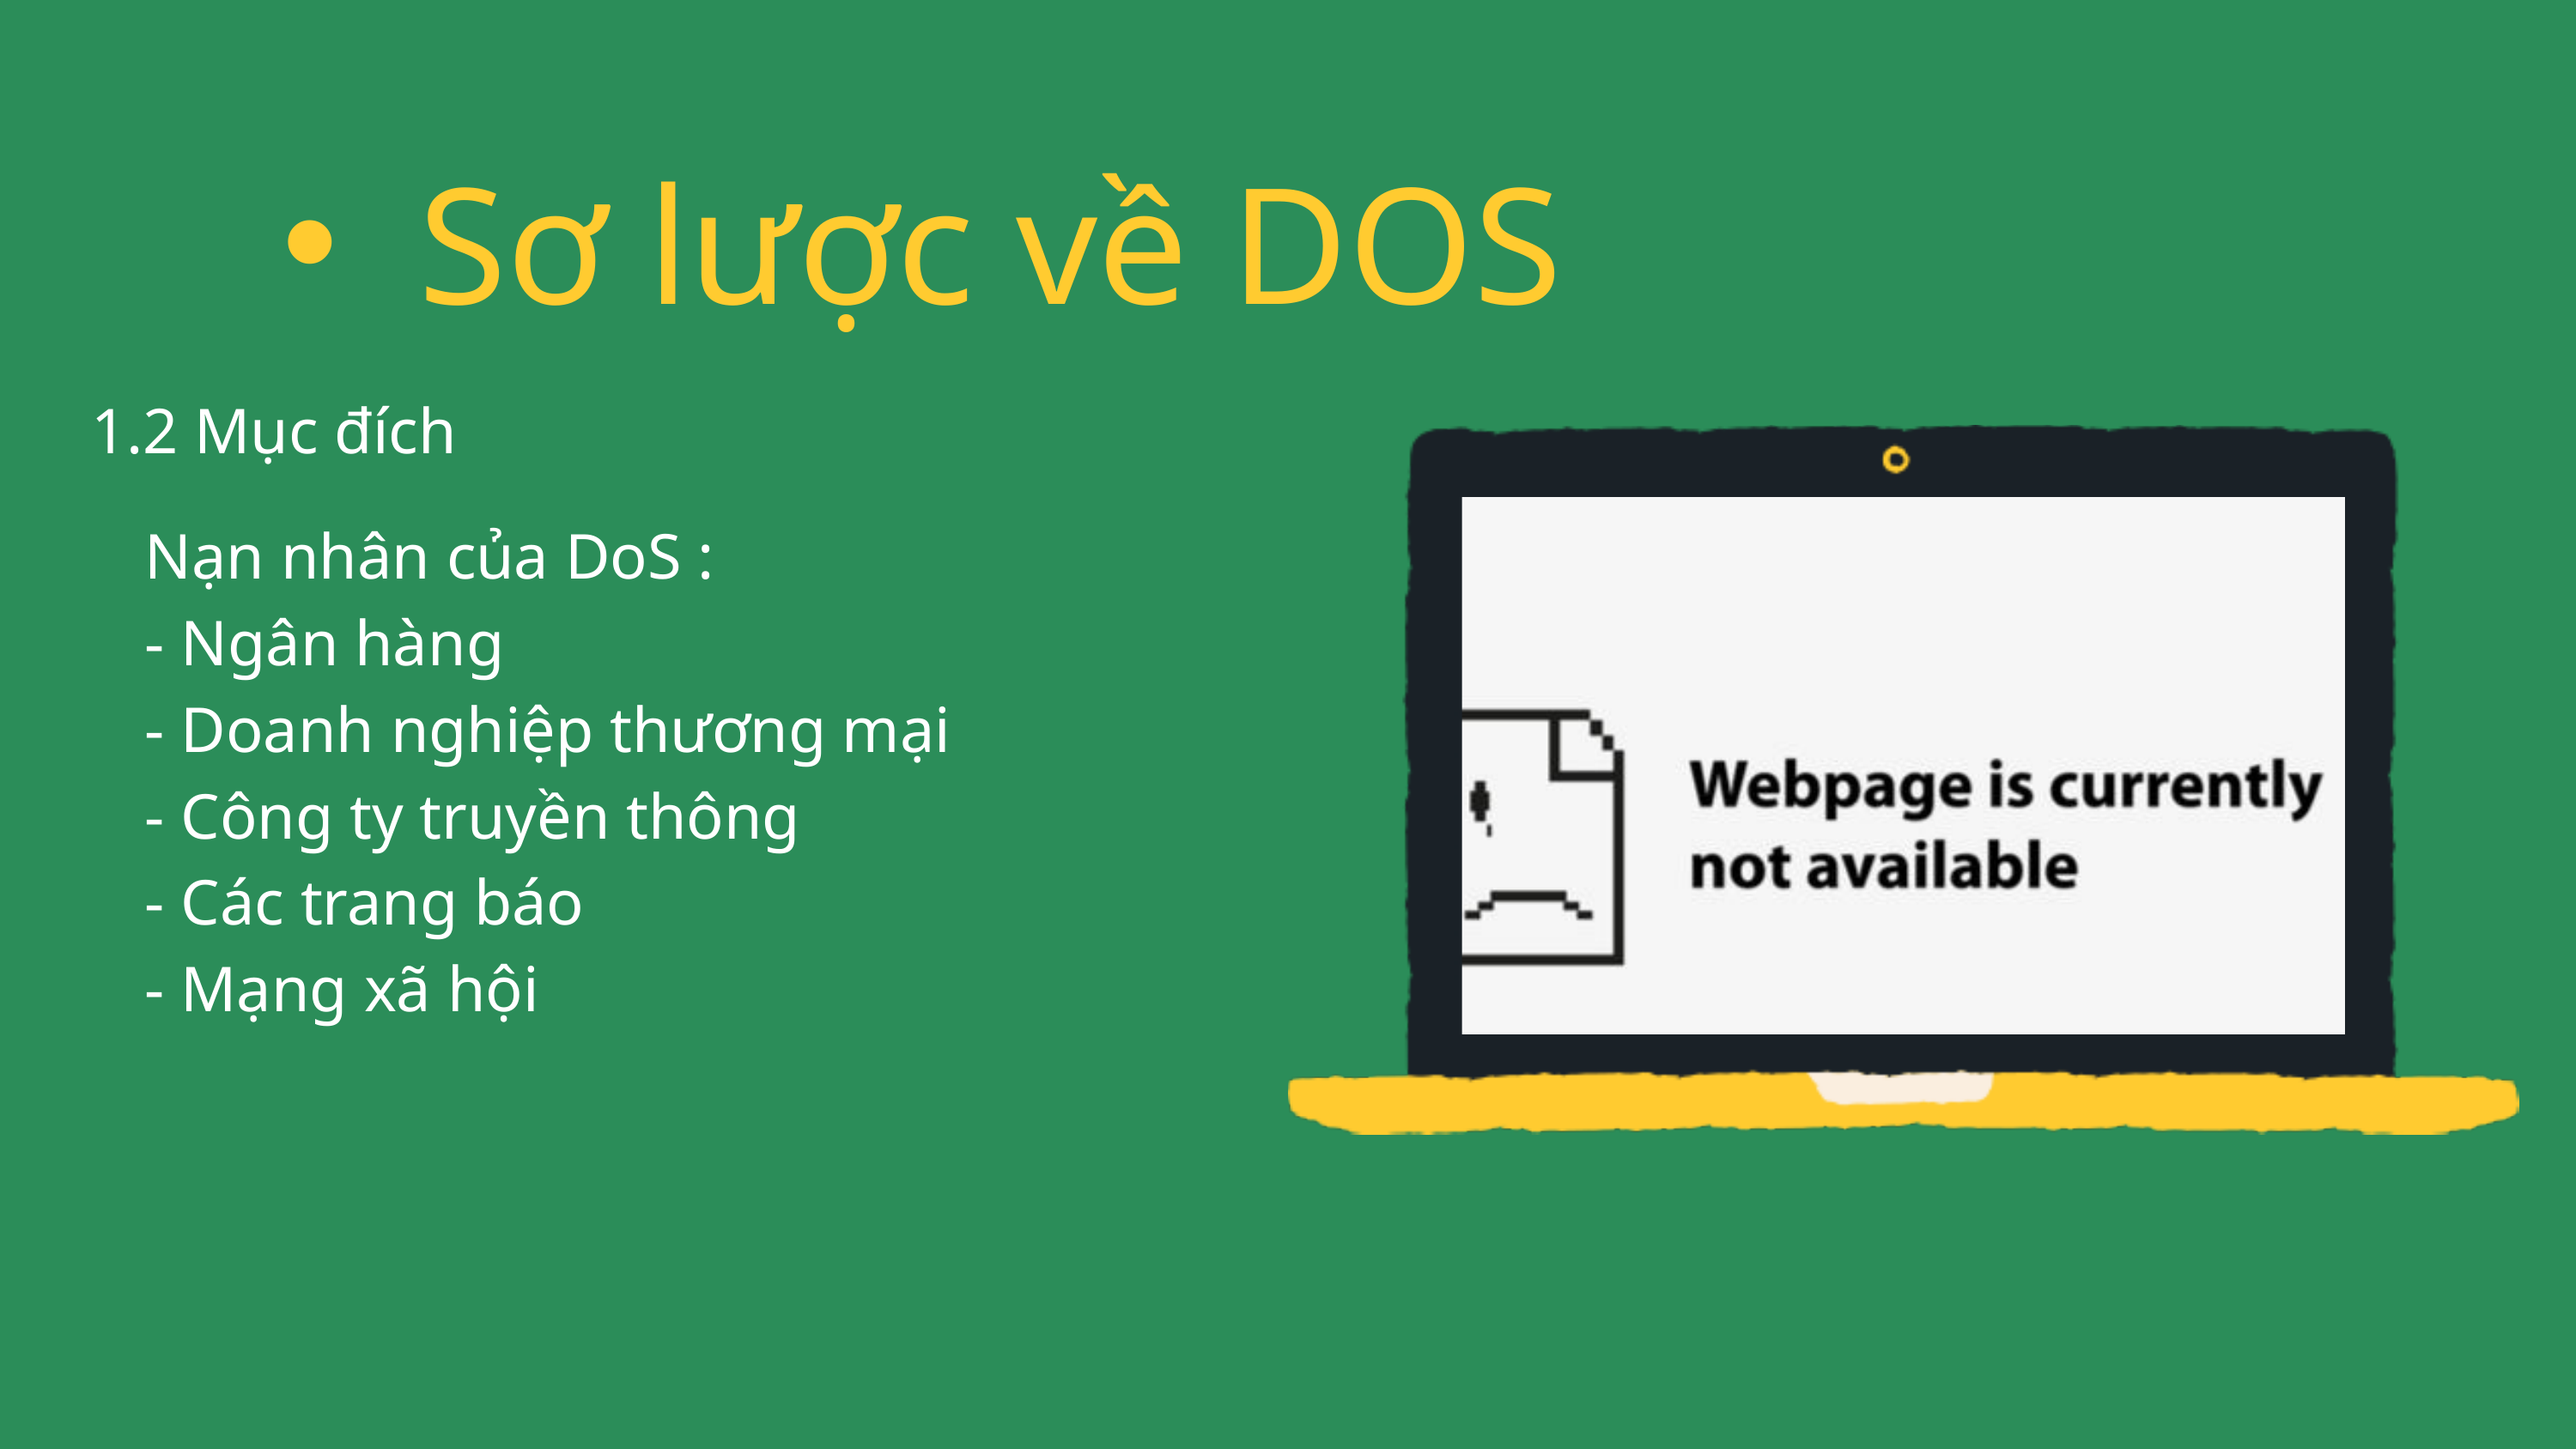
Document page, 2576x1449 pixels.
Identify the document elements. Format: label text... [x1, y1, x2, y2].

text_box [1461, 497, 2346, 1034]
text_box Nạn nhân của DoS : - Ngân hàng - Doanh nghiệp thương mại - Công ty truyền thông - Các trang báo - Mạng xã hội [144, 505, 1283, 1024]
text_box Sơ lược về DOS [144, 143, 1880, 337]
text_box 1.2 Mục đích [91, 379, 561, 466]
picture [1287, 425, 2519, 1135]
